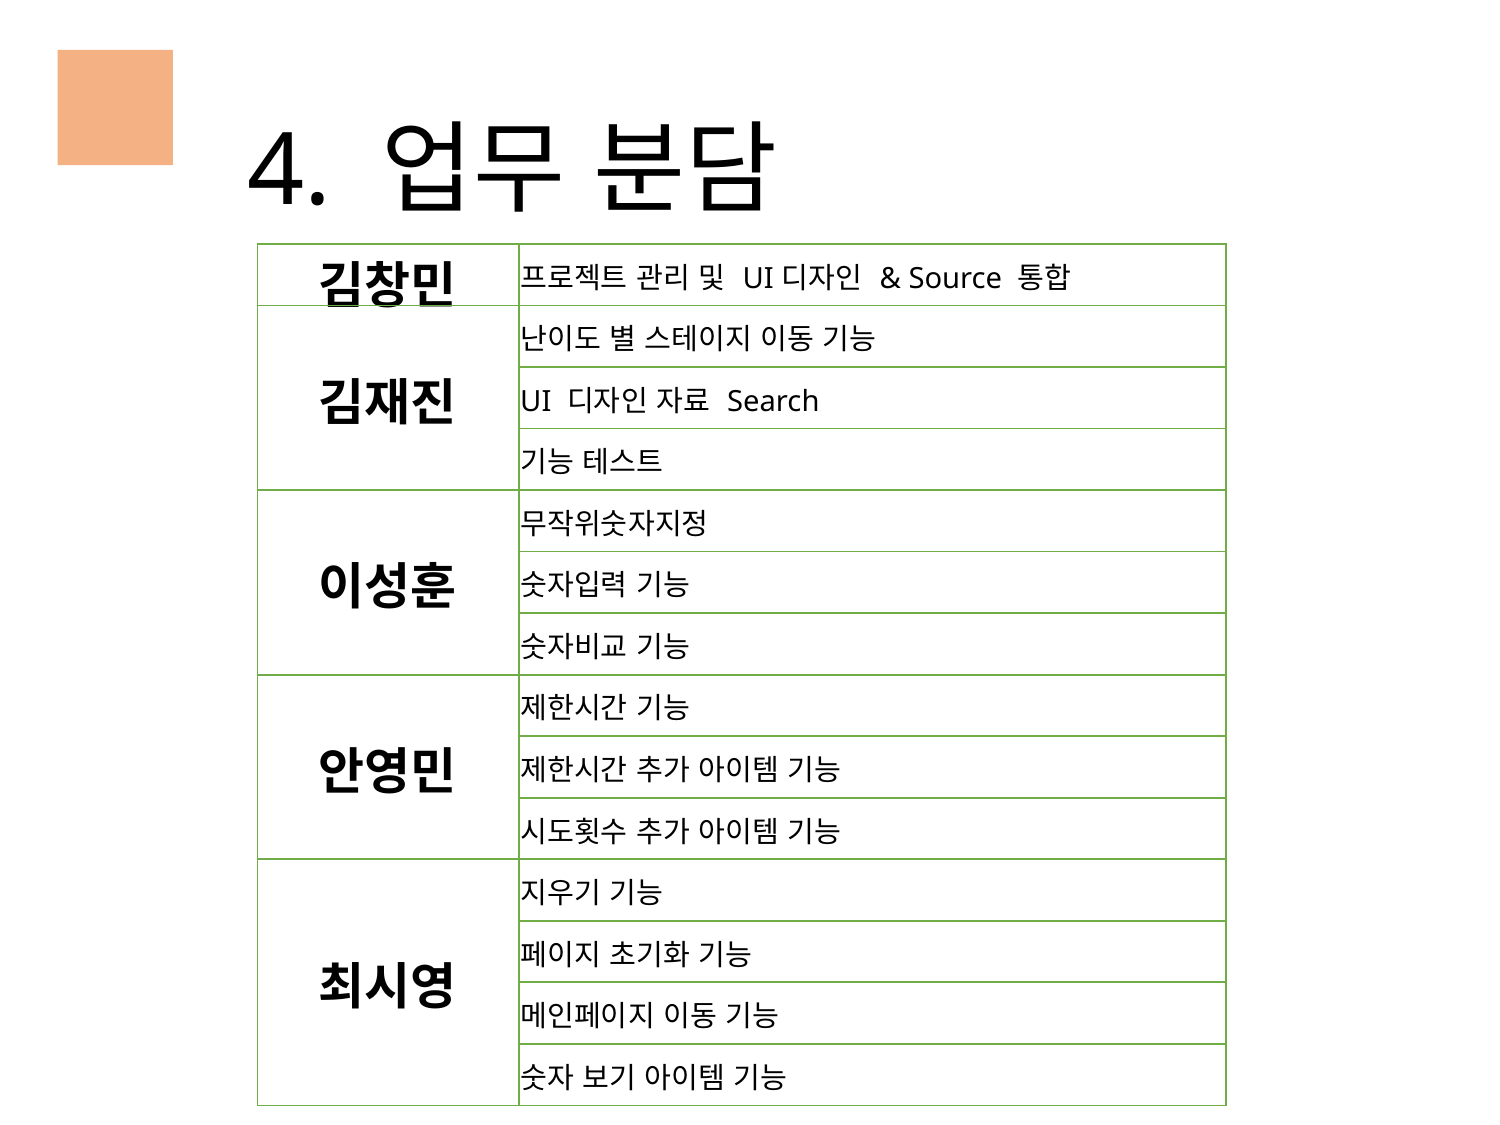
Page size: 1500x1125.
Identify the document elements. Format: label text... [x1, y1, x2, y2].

table_cell 숫자비교 기능 [520, 614, 1225, 674]
table_cell 이성훈 [258, 491, 518, 674]
table_cell UI 디자인 자료 Search [520, 368, 1225, 428]
text_box [57, 49, 174, 166]
text_box 4. 업무 분담 [232, 97, 793, 232]
table_header 프로젝트 관리 및 UI디자인 & Source 통합 [520, 245, 1225, 305]
table_cell 페이지 초기화 기능 [520, 922, 1225, 981]
table_cell 숫자 보기 아이템 기능 [520, 1045, 1225, 1105]
table_cell 최시영 [258, 860, 518, 1105]
table_cell 시도횟수 추가 아이템 기능 [520, 799, 1225, 858]
table_header 김창민 [258, 245, 518, 305]
table_cell 제한시간 기능 [520, 676, 1225, 735]
table_cell 메인페이지 이동 기능 [520, 983, 1225, 1043]
table_cell 안영민 [258, 676, 518, 858]
table_cell 난이도 별 스테이지 이동 기능 [520, 306, 1225, 366]
table_cell 기능 테스트 [520, 429, 1225, 489]
table_cell 김재진 [258, 306, 518, 489]
table_cell 제한시간 추가 아이템 기능 [520, 737, 1225, 797]
table_cell 숫자입력 기능 [520, 552, 1225, 612]
table_cell 무작위숫자지정 [520, 491, 1225, 551]
table_cell 지우기 기능 [520, 860, 1225, 920]
